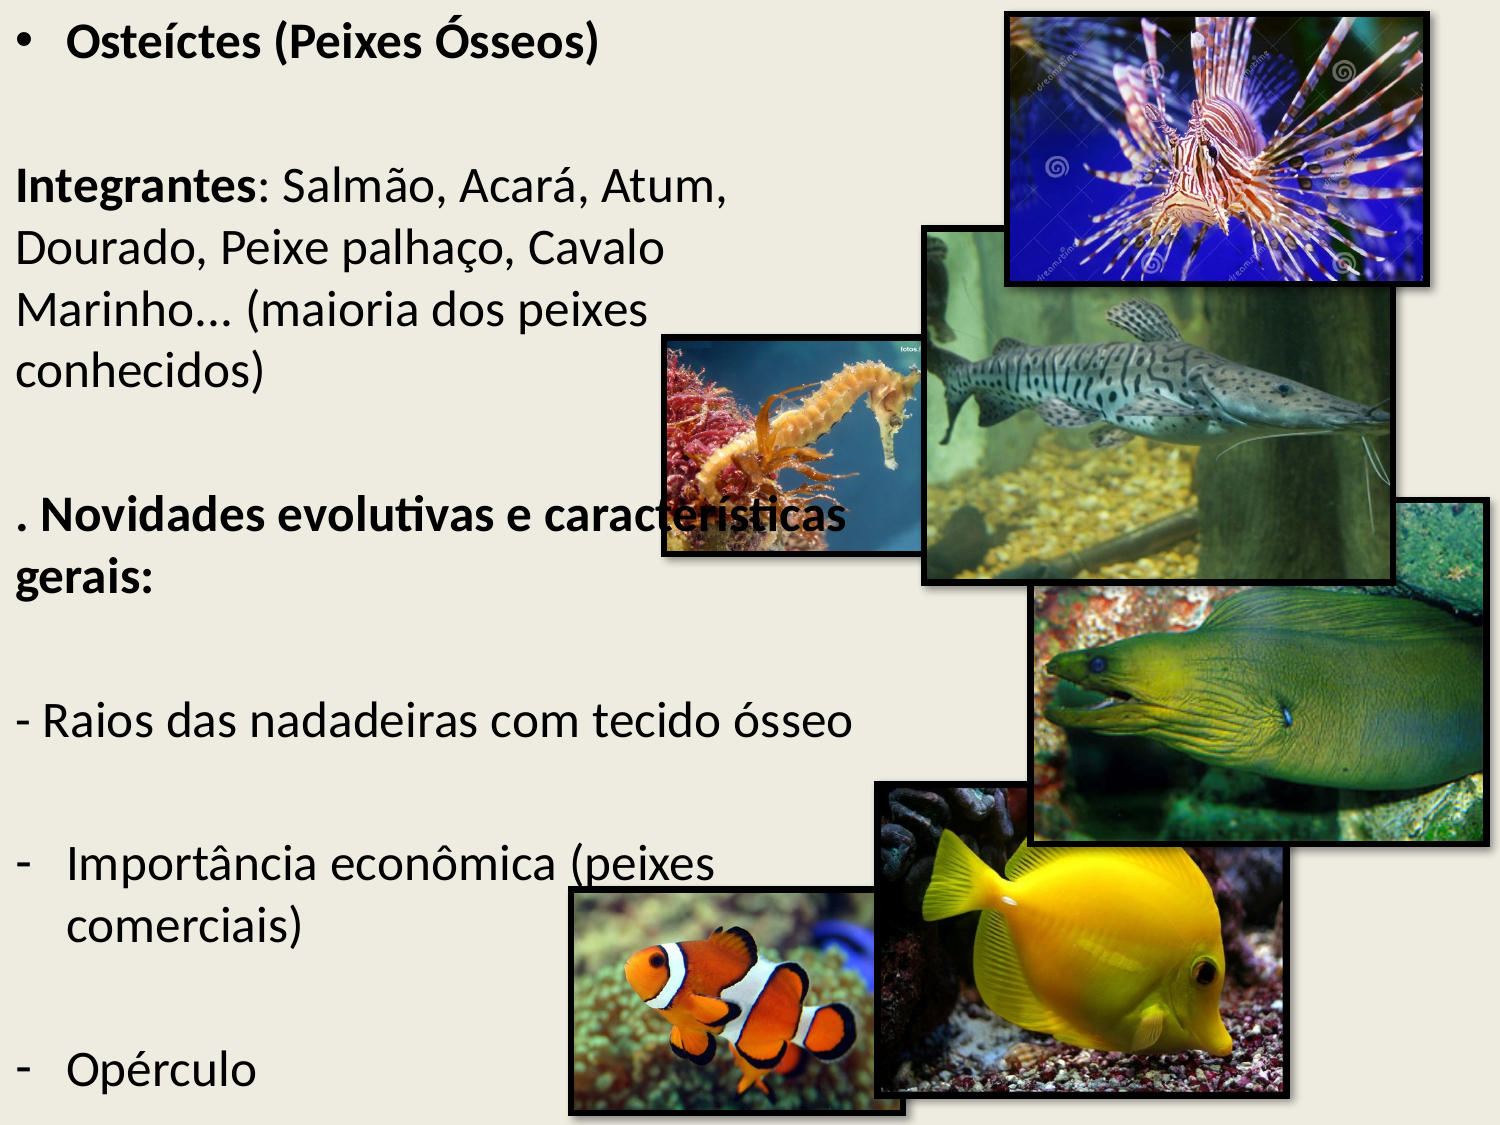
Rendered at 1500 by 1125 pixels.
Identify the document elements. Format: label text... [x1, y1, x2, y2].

list Osteíctes (Peixes Ósseos) Integrantes: Salmão, Acará, Atum, Dourado, Peixe palhaço, Cavalo Marinho... (maioria dos peixes conhecidos) . Novidades evolutivas e características gerais: - Raios das nadadeiras com tecido ósseo Importância econômica (peixes comerciais) Opérculo [0, 0, 900, 1111]
picture [574, 16, 1484, 1111]
